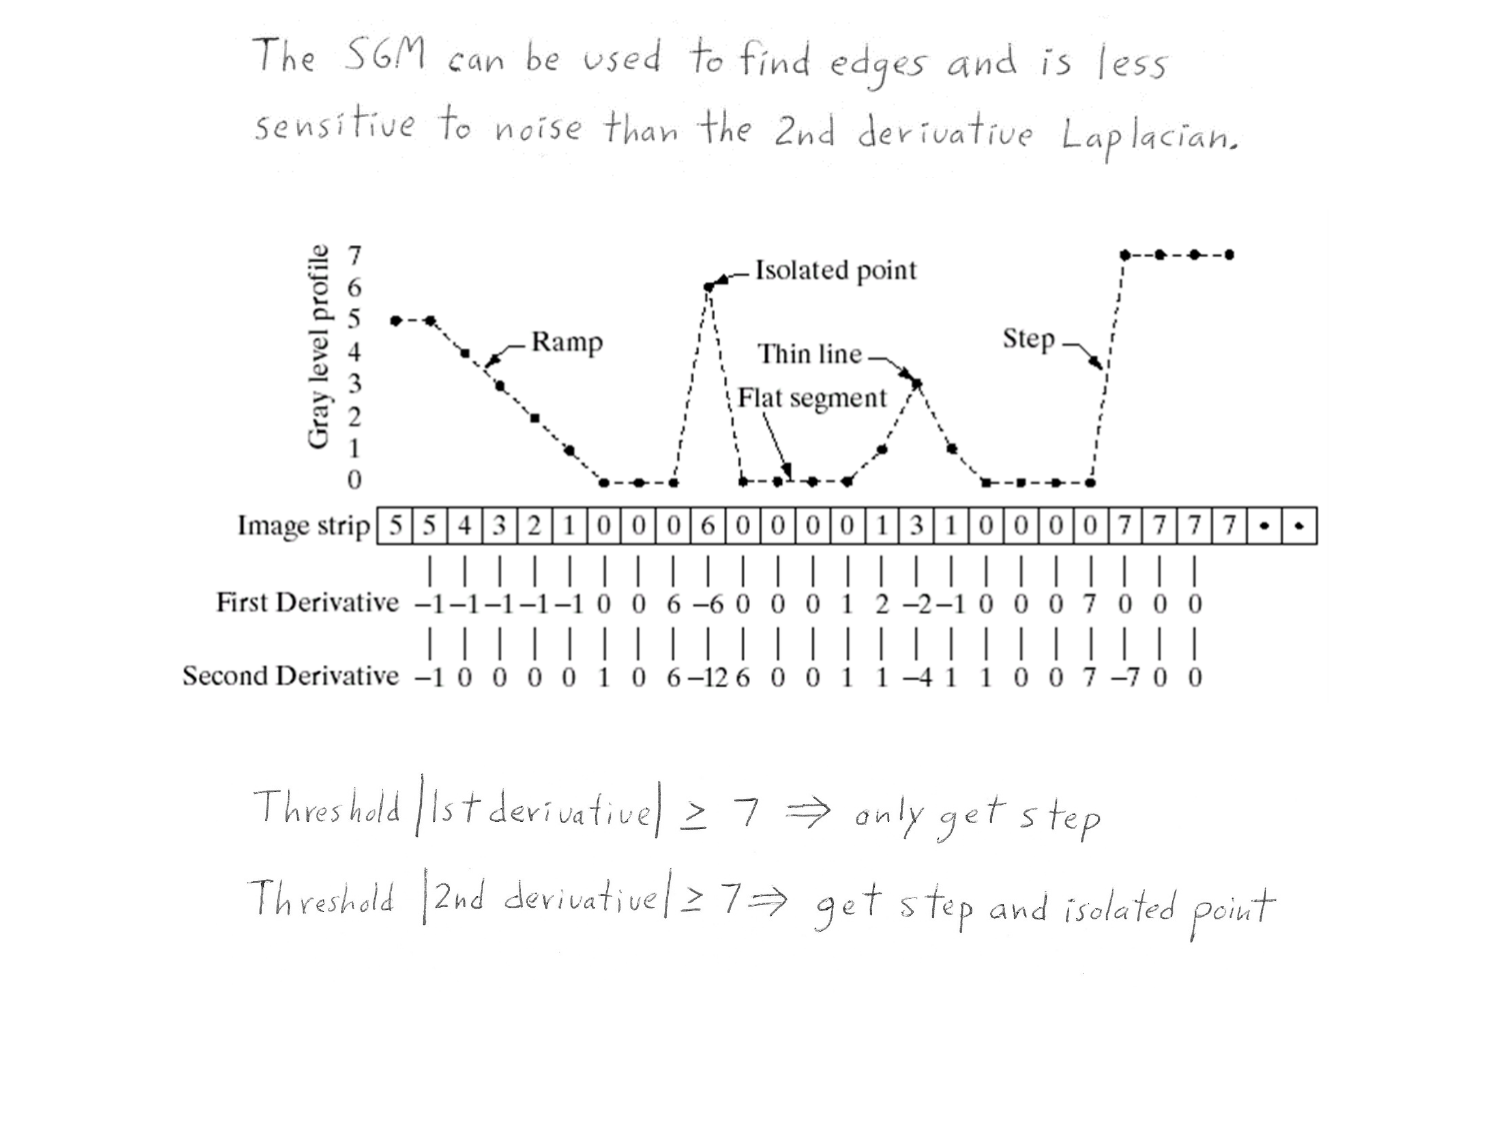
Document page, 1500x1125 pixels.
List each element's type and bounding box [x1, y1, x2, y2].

picture [233, 14, 1267, 178]
picture [201, 764, 1299, 995]
picture [170, 209, 1330, 704]
